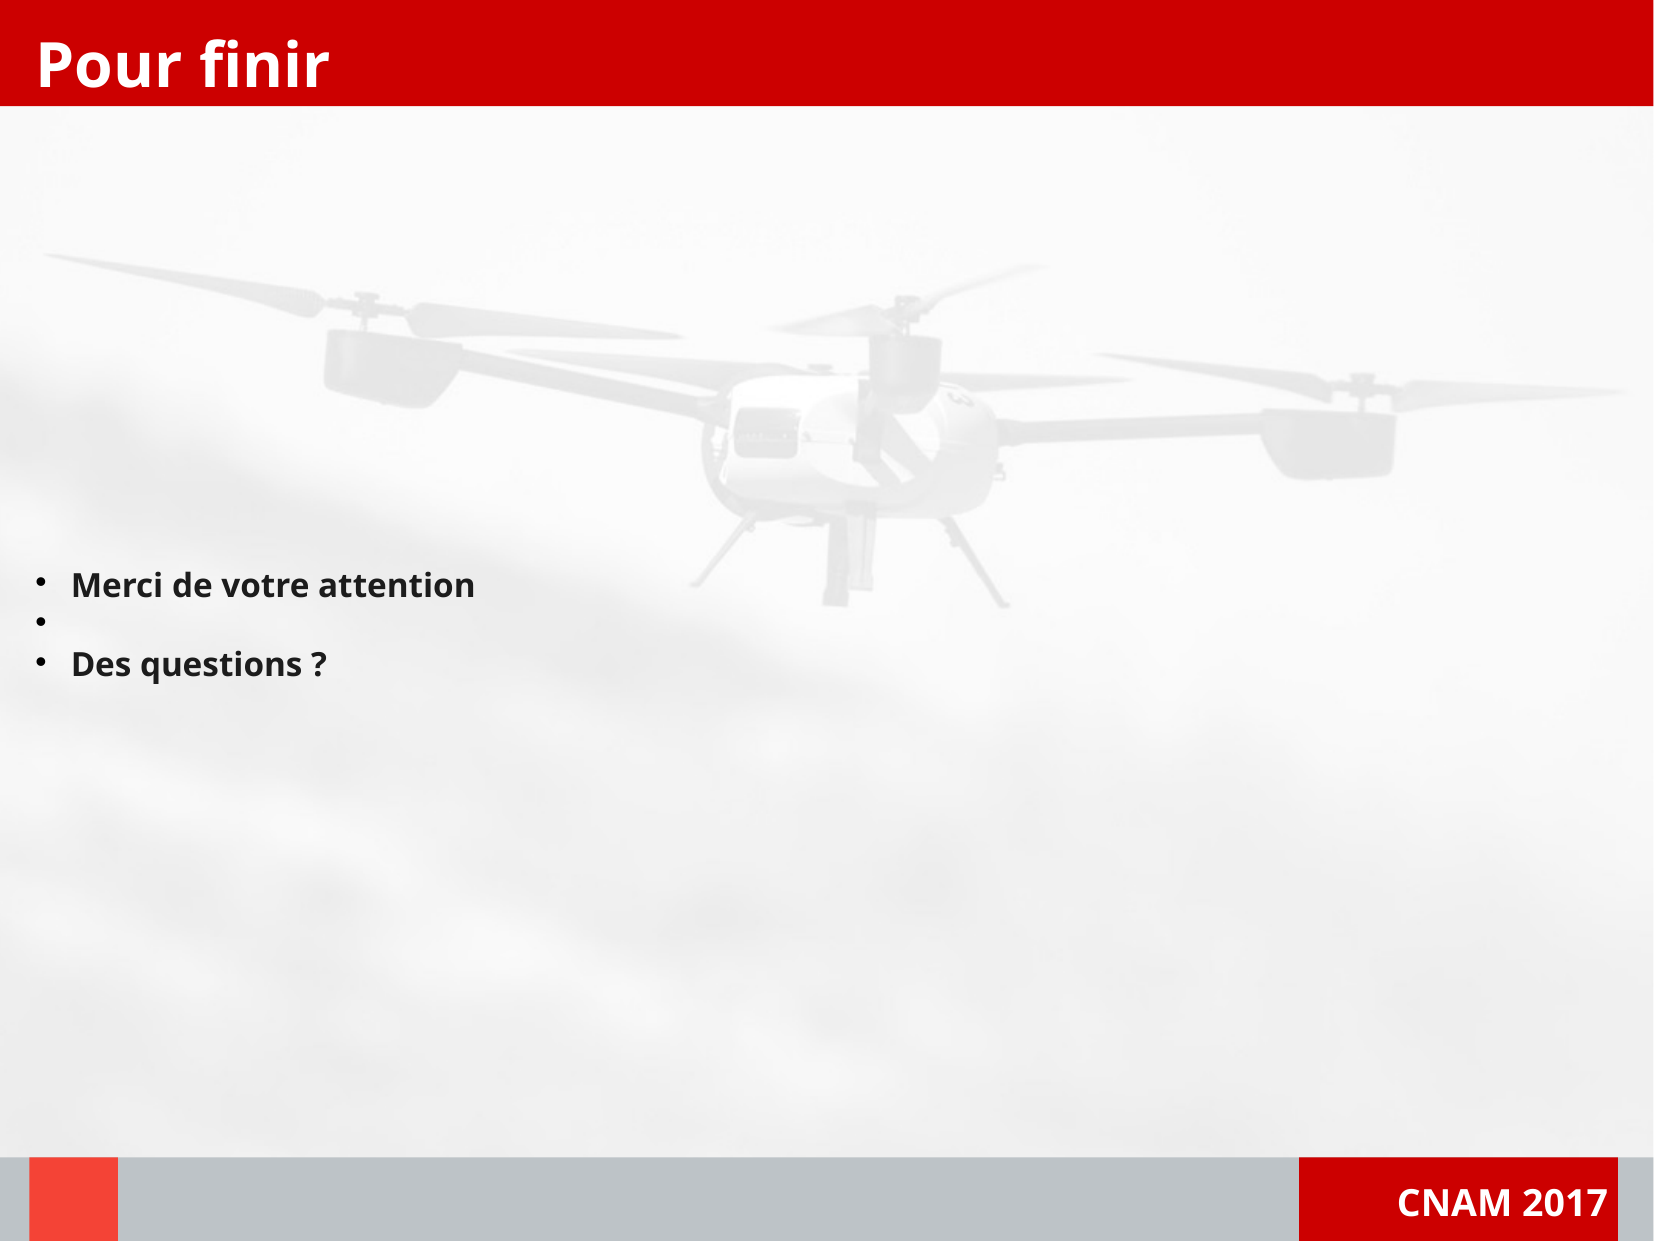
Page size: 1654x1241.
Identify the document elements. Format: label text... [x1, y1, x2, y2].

text_box Pour finir [35, 0, 1571, 101]
picture [0, 107, 1654, 1157]
text_box Merci de votre attention Des questions ? [35, 165, 1618, 1122]
